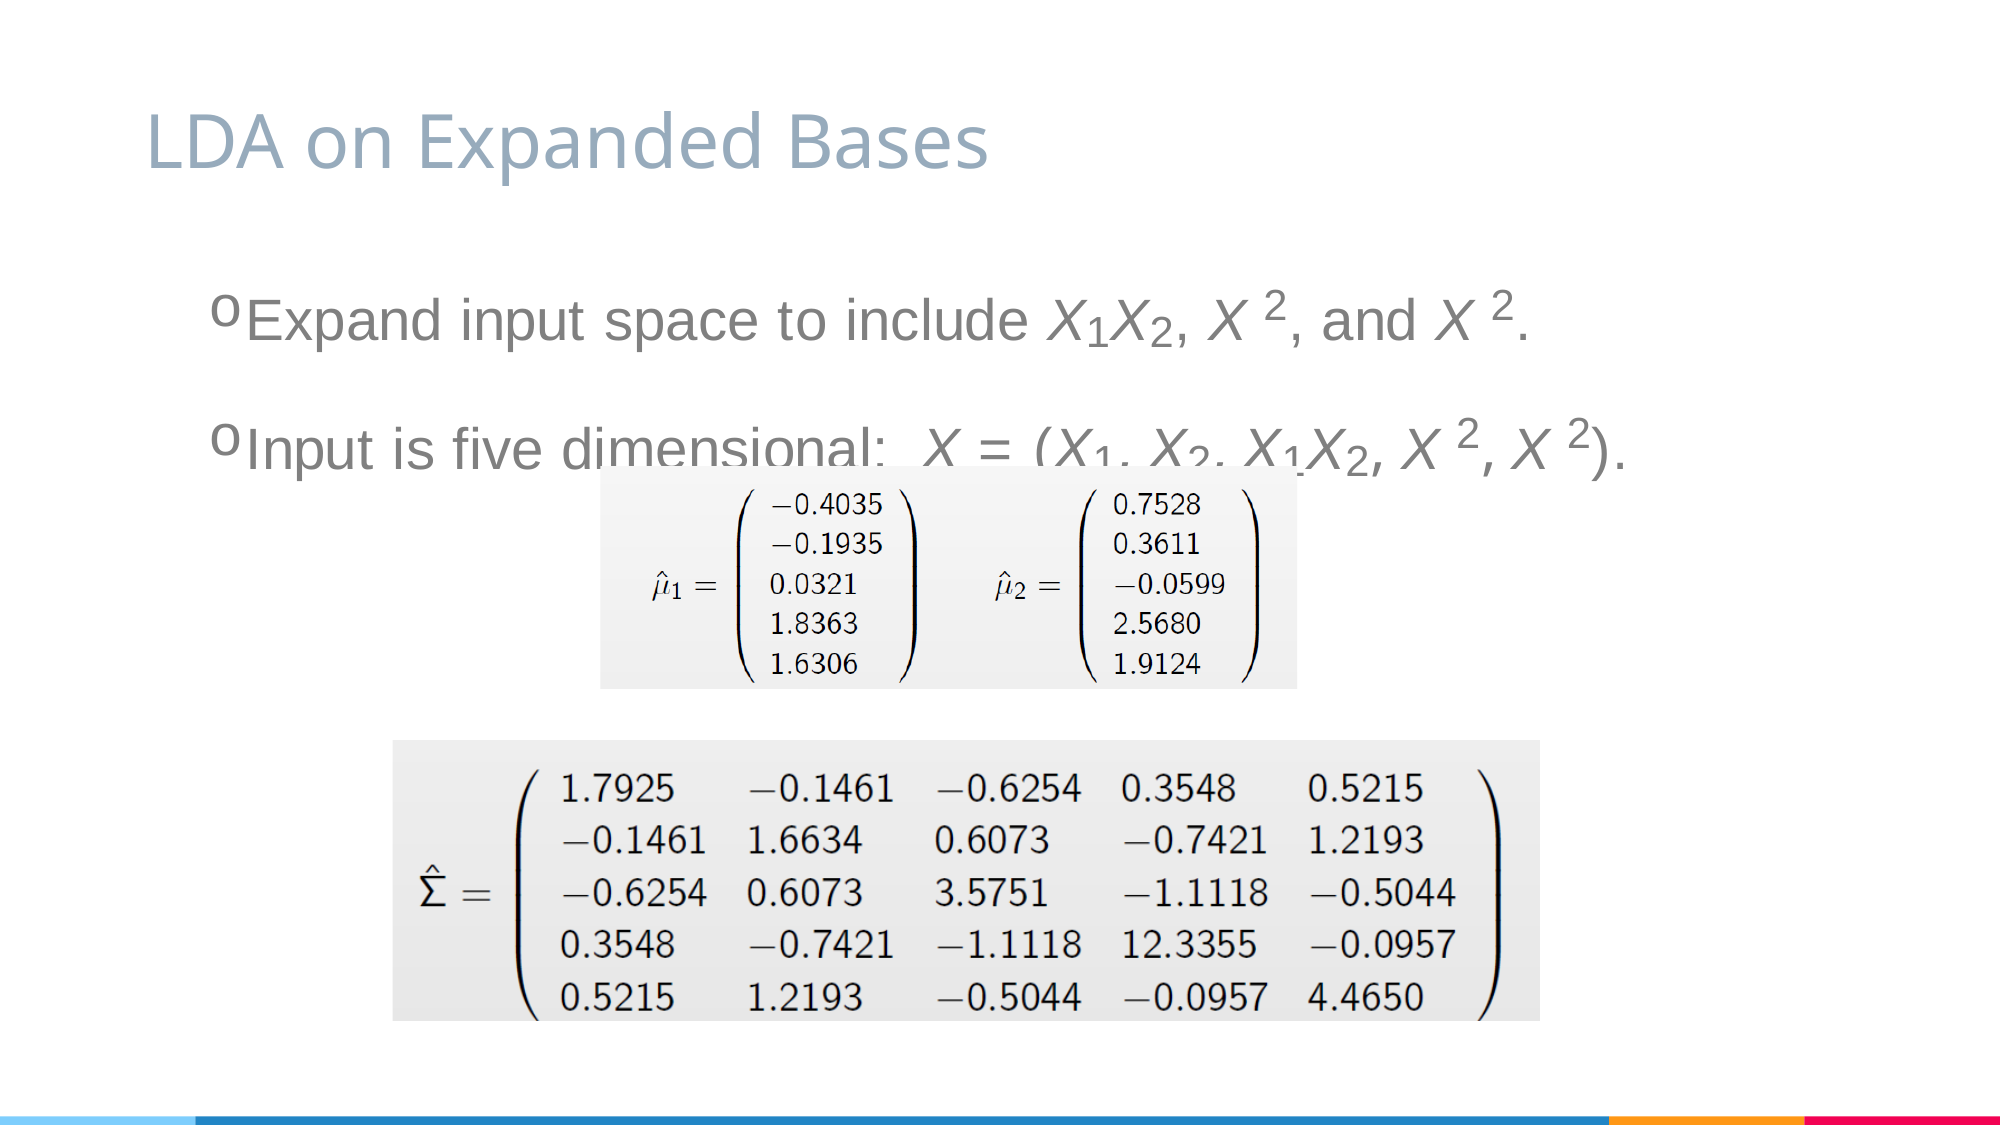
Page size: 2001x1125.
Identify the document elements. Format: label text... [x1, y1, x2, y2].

picture [392, 740, 1541, 1022]
list Expand input space to include X1X2, X 2, and X 2. Input is five dimensional: X = (X1, X2, X1X2, X 2, X 2). [193, 258, 1823, 998]
title LDA on Expanded Bases [129, 17, 1947, 199]
picture [599, 466, 1298, 689]
